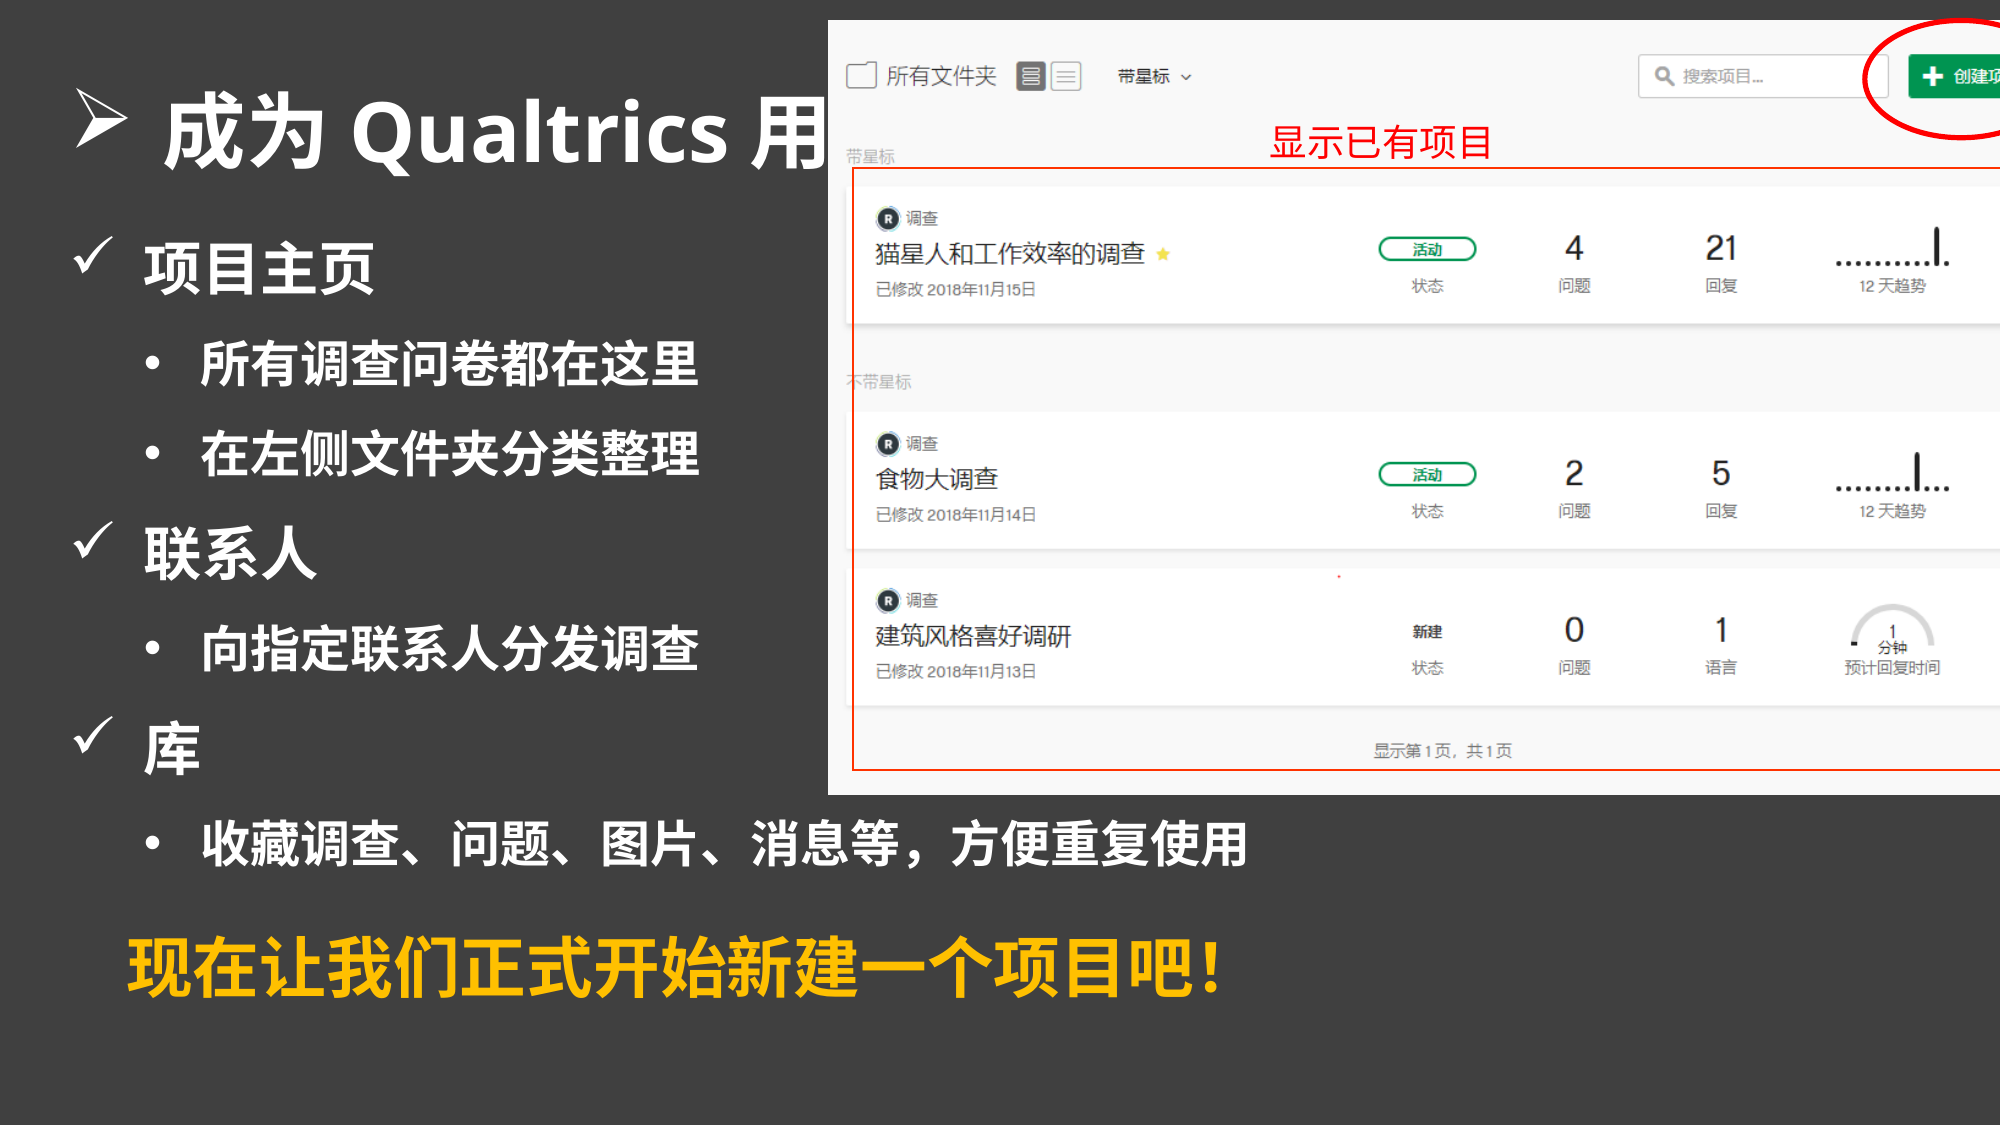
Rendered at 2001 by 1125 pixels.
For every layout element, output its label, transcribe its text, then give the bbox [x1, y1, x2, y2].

text_box 现在让我们正式开始新建一个项目吧！ [111, 917, 1277, 1013]
title 成为Qualtrics用户 [54, 0, 1780, 189]
picture [828, 20, 2000, 795]
text_box 项目主页 所有调查问卷都在这里 在左侧文件夹分类整理 联系人 向指定联系人分发调查 库 收藏调查、问题、图片、消息等，方便重复使用 [53, 189, 1376, 1082]
